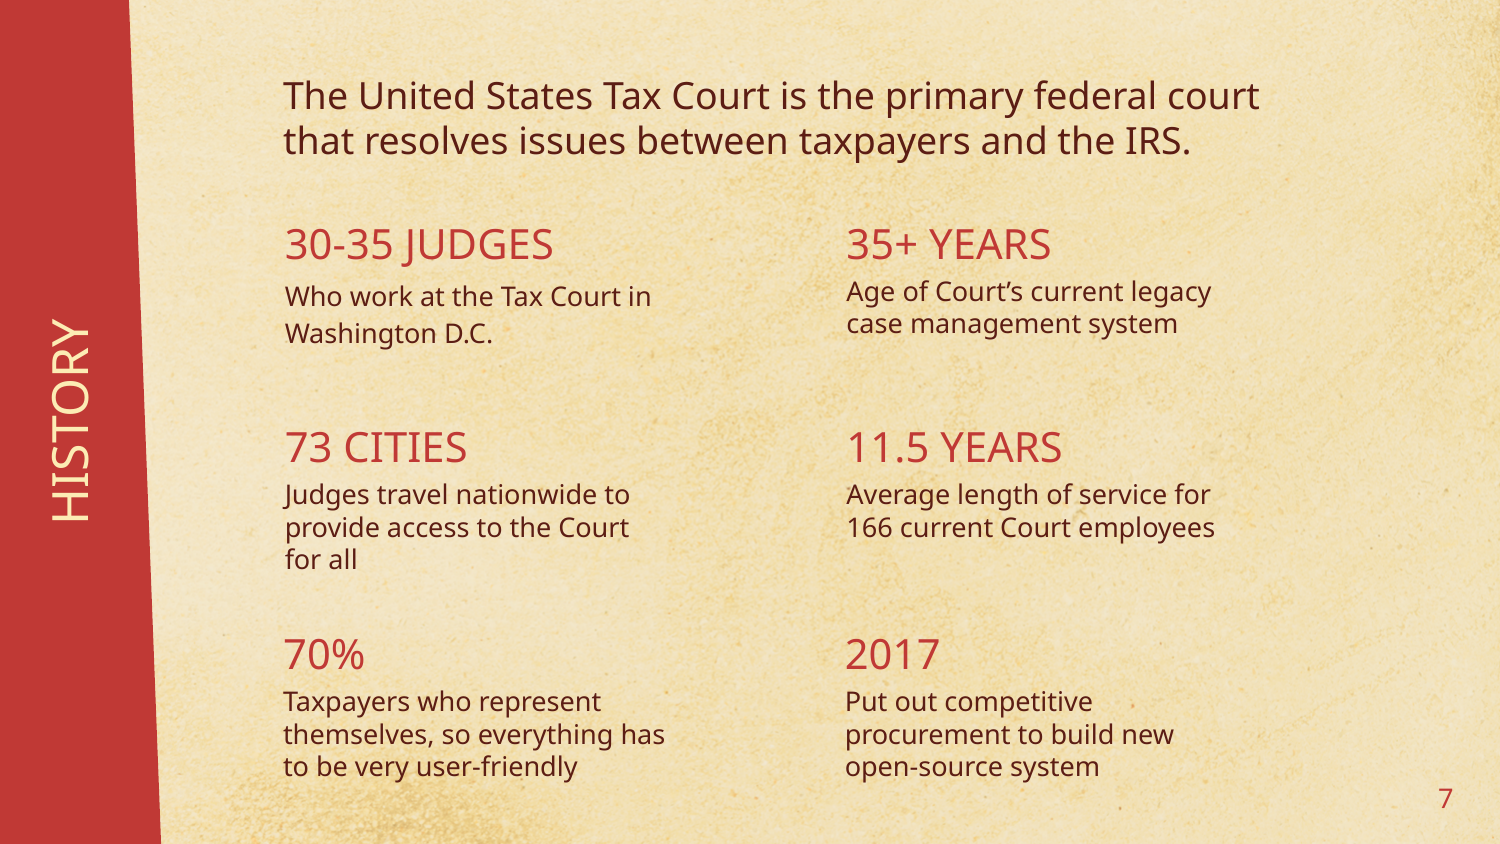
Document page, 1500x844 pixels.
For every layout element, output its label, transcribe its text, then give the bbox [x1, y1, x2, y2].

text_box 70% [268, 620, 729, 686]
text_box Age of Court’s current legacy case management system [831, 266, 1247, 347]
text_box Judges travel nationwide to provide access to the Court for all [270, 470, 685, 583]
text_box 73 CITIES [270, 413, 730, 479]
slide_number 7 [1378, 766, 1469, 832]
text_box Taxpayers who represent themselves, so everything has to be very user-friendly [268, 677, 684, 790]
text_box Who work at the Tax Court in Washington D.C. [270, 266, 685, 357]
text_box 11.5 YEARS [831, 413, 1292, 479]
text_box Average length of service for 166 current Court employees [831, 470, 1247, 550]
text_box Put out competitive procurement to build new open-source system [830, 677, 1246, 790]
text_box 35+ YEARS [831, 210, 1292, 275]
text_box 2017 [830, 620, 1291, 686]
picture [129, 0, 1500, 844]
text_box The United States Tax Court is the primary federal court that resolves issues between taxpayers and the IRS. [268, 64, 1337, 170]
text_box 30-35 JUDGES [270, 210, 730, 275]
title HISTORY [23, 0, 124, 844]
